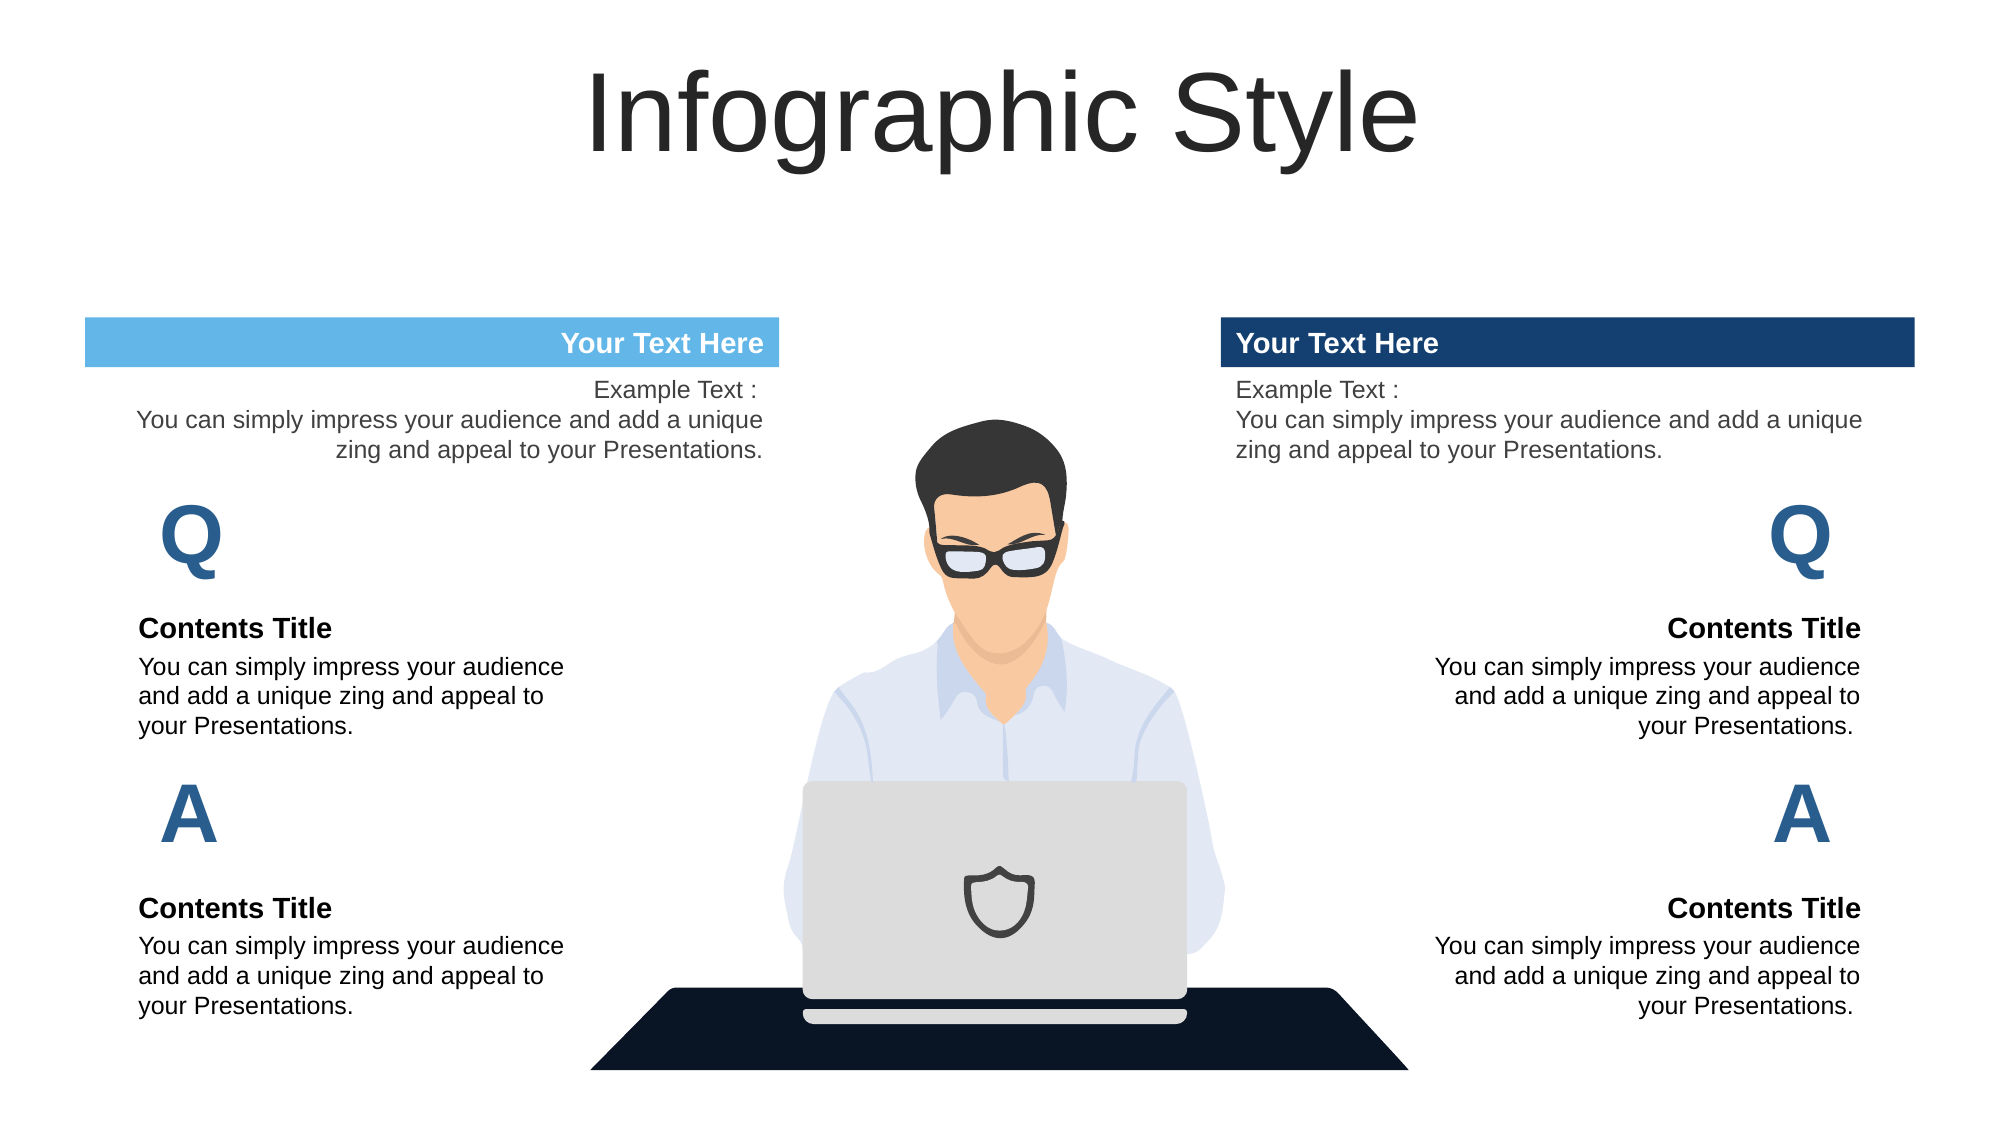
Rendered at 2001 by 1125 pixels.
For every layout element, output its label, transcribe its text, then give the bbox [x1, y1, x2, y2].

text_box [783, 419, 1226, 1024]
list Infographic Style [53, 55, 1952, 175]
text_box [85, 317, 780, 473]
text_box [1220, 317, 1915, 473]
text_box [120, 472, 619, 1029]
text_box [590, 987, 1409, 1071]
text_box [1381, 472, 1880, 1029]
